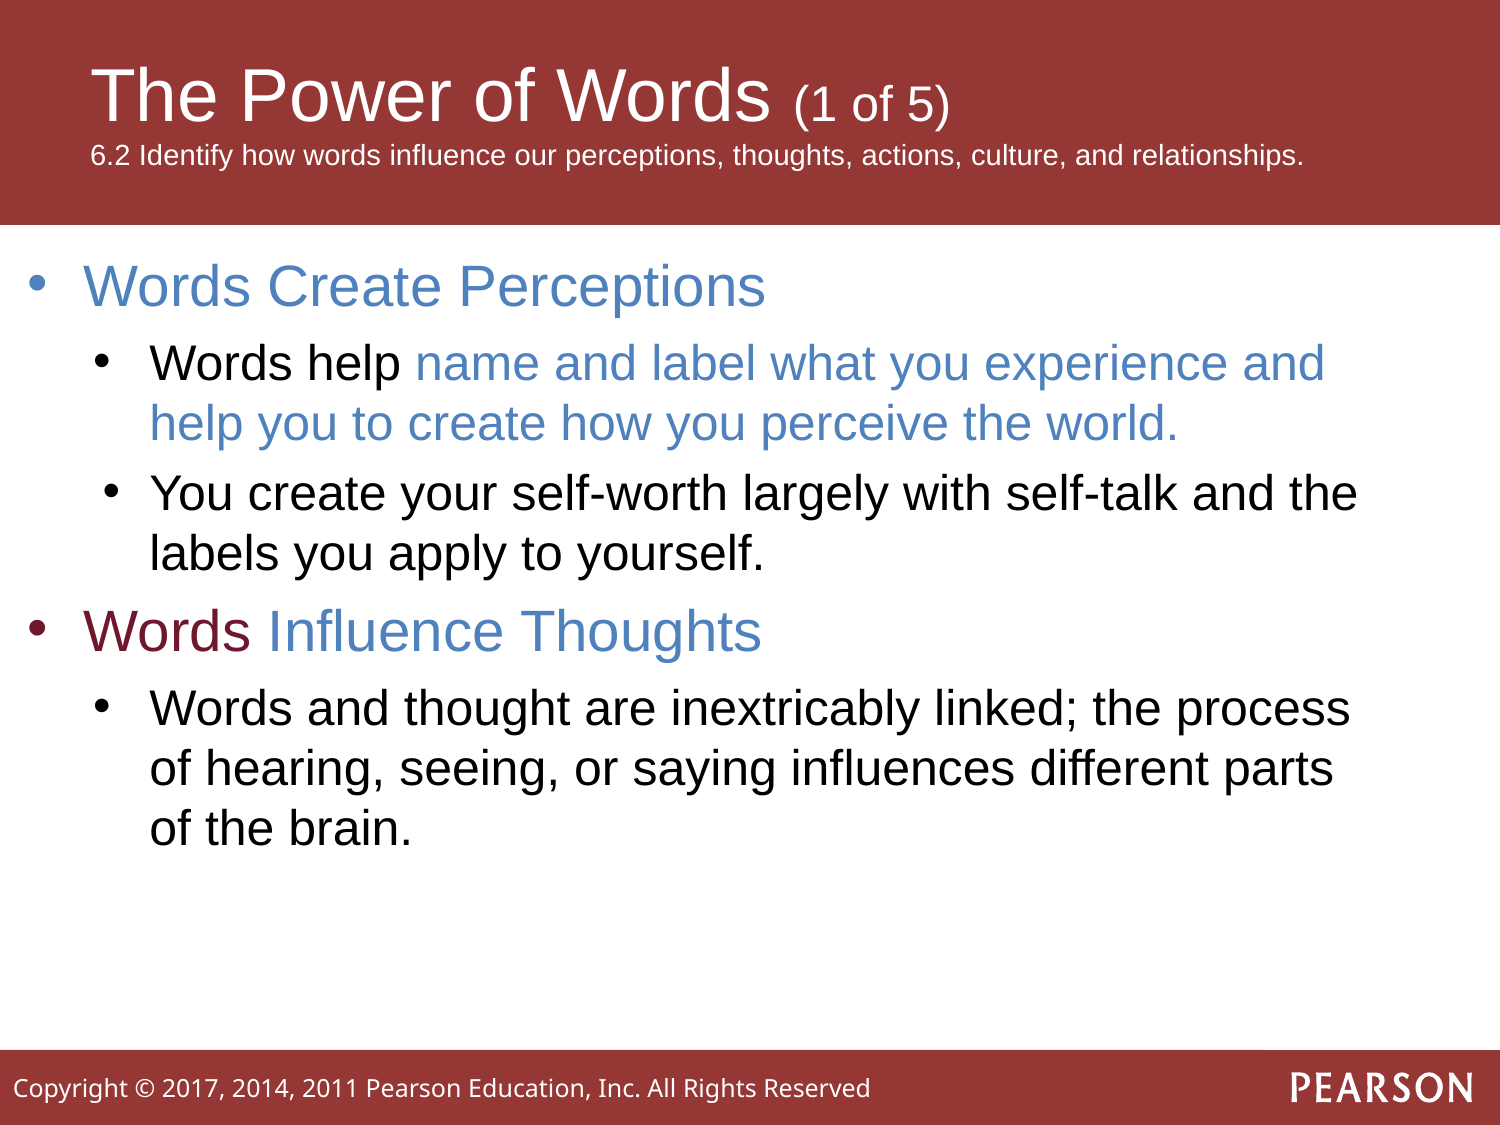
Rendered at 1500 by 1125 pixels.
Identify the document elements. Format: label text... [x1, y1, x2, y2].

title The Power of Words (1 of 5) 6.2 Identify how words influence our perceptions, thoughts, actions, culture, and relationships. [75, 6, 1425, 212]
list Words Create Perceptions Words help name and label what you experience and help you to create how you perceive the world. You create your self-worth largely with self-talk and the labels you apply to yourself. Words Influence Thoughts Words and thought are inextricably linked; the process of hearing, seeing, or saying influences different parts of the brain. [12, 240, 1375, 963]
